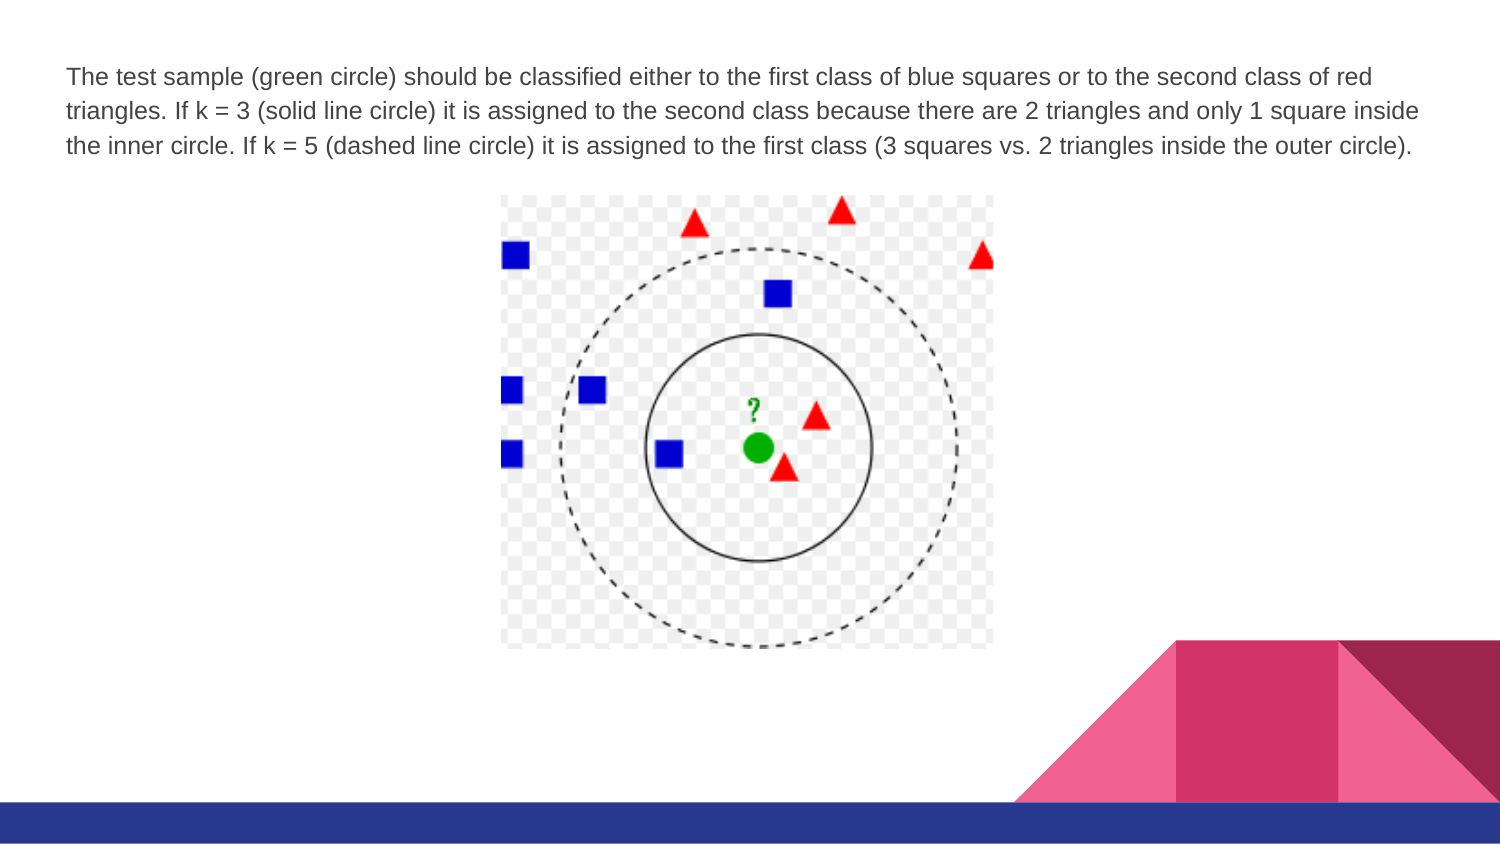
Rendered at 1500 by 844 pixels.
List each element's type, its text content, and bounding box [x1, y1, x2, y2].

picture [500, 195, 1000, 649]
list The test sample (green circle) should be classified either to the first class of blue squares or to the second class of red triangles. If k = 3 (solid line circle) it is assigned to the second class because there are 2 triangles and only 1 square inside the inner circle. If k = 5 (dashed line circle) it is assigned to the first class (3 squares vs. 2 triangles inside the outer circle). [51, 40, 1449, 190]
